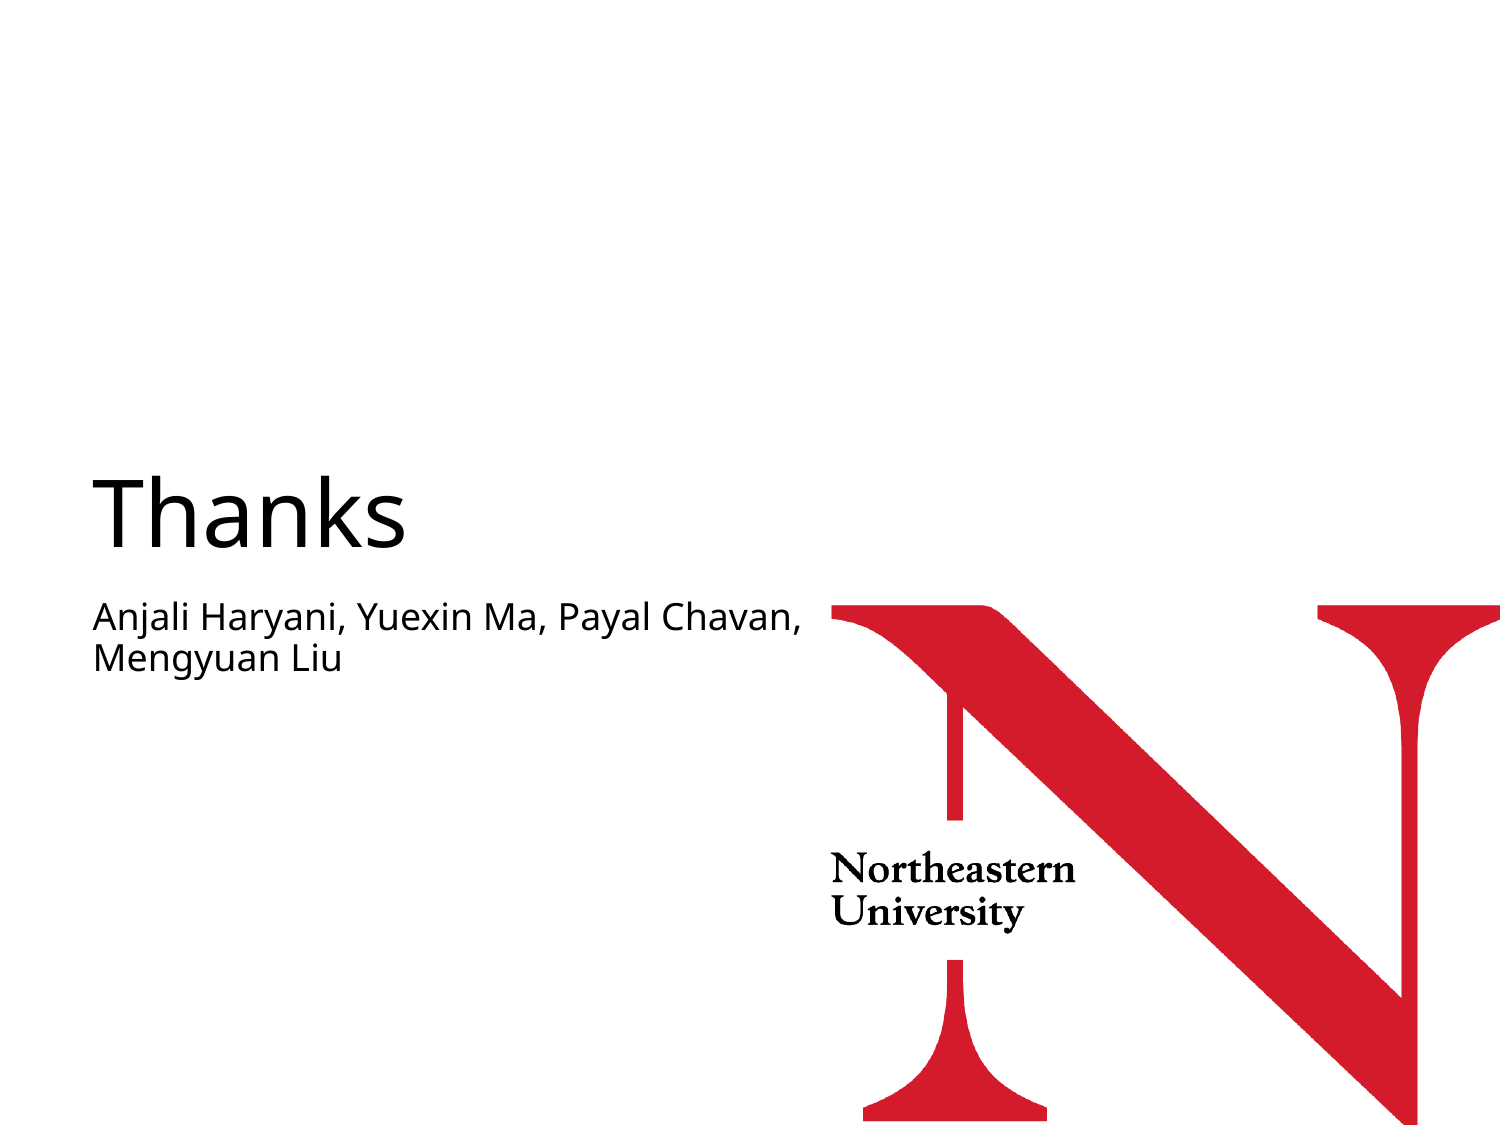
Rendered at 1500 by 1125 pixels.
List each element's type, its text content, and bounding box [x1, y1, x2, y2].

subtitle Anjali Haryani, Yuexin Ma, Payal Chavan, Mengyuan Liu [77, 590, 828, 863]
picture [730, 429, 1500, 1125]
title Thanks [77, 184, 828, 576]
